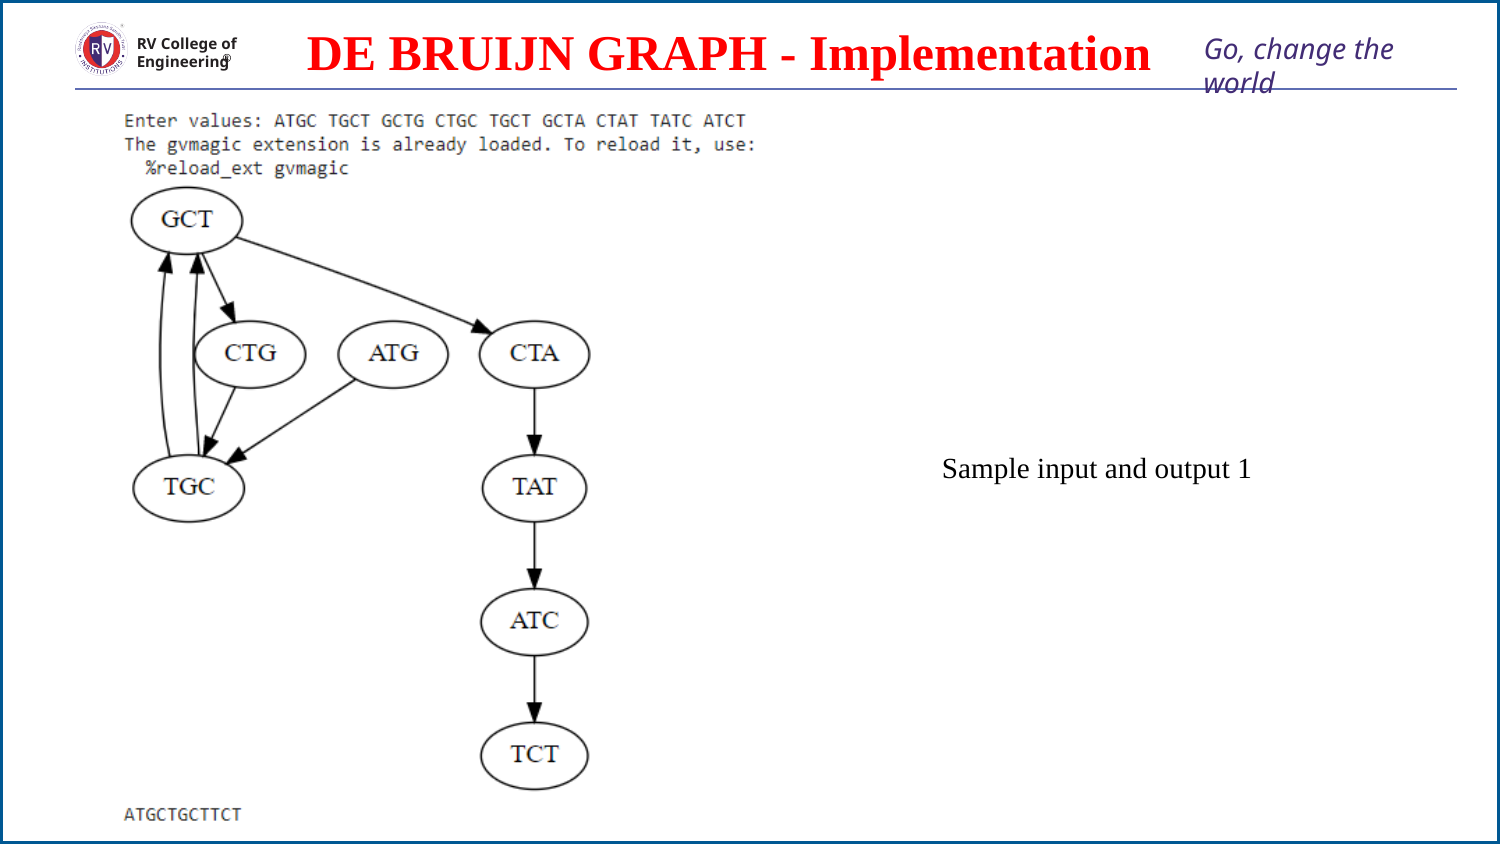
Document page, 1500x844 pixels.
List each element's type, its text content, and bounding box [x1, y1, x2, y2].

text_box Sample input and output 1 [926, 433, 1308, 499]
picture [75, 22, 128, 76]
title DE BRUIJN GRAPH - Implementation [255, 20, 1203, 82]
picture [113, 102, 772, 832]
